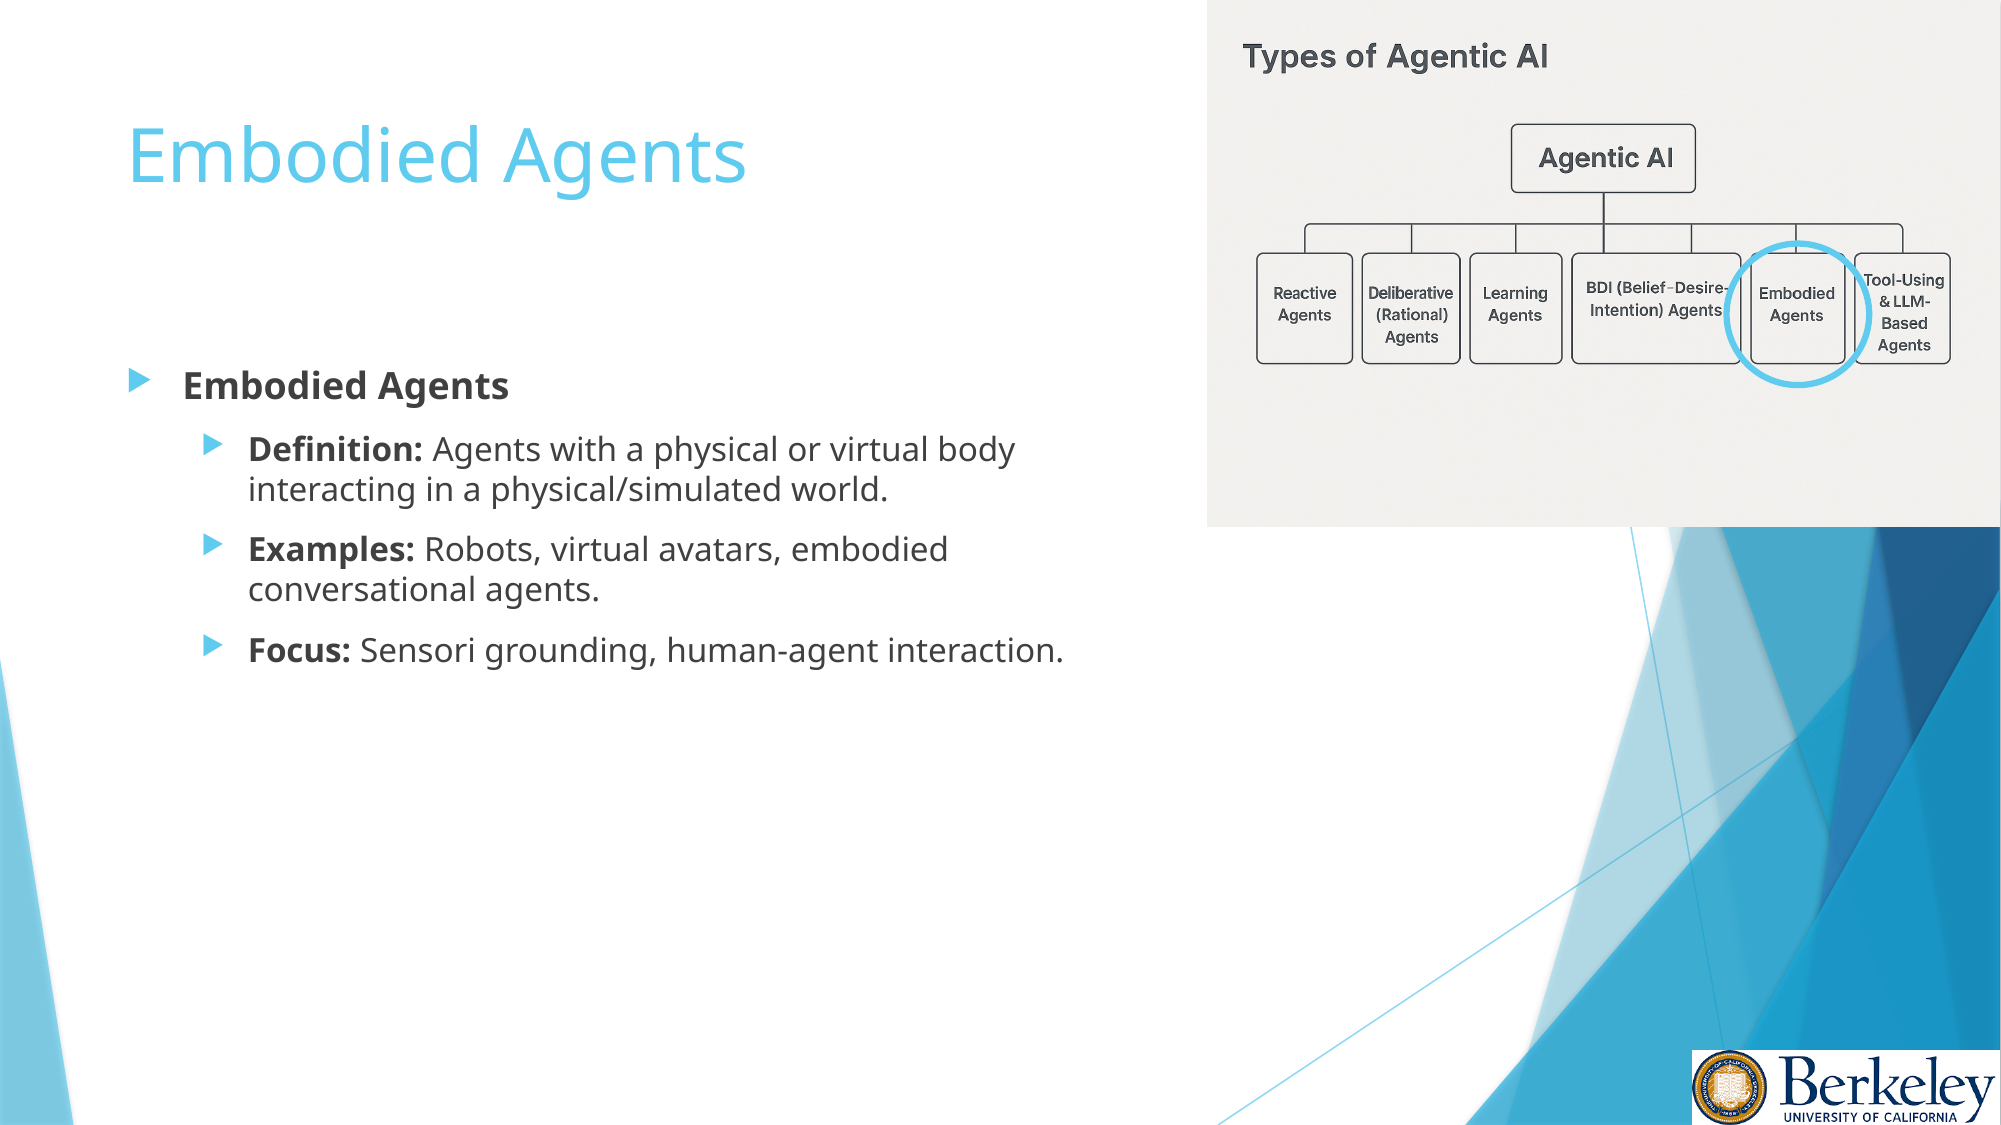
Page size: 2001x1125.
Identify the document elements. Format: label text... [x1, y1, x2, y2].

picture [1692, 1050, 2000, 1125]
title Embodied Agents [111, 99, 1201, 317]
picture [1206, 0, 2000, 528]
list Embodied Agents Definition: Agents with a physical or virtual body interacting in a physical/simulated world. Examples: Robots, virtual avatars, embodied conversational agents. Focus: Sensori grounding, human-agent interaction. [111, 354, 1147, 1048]
